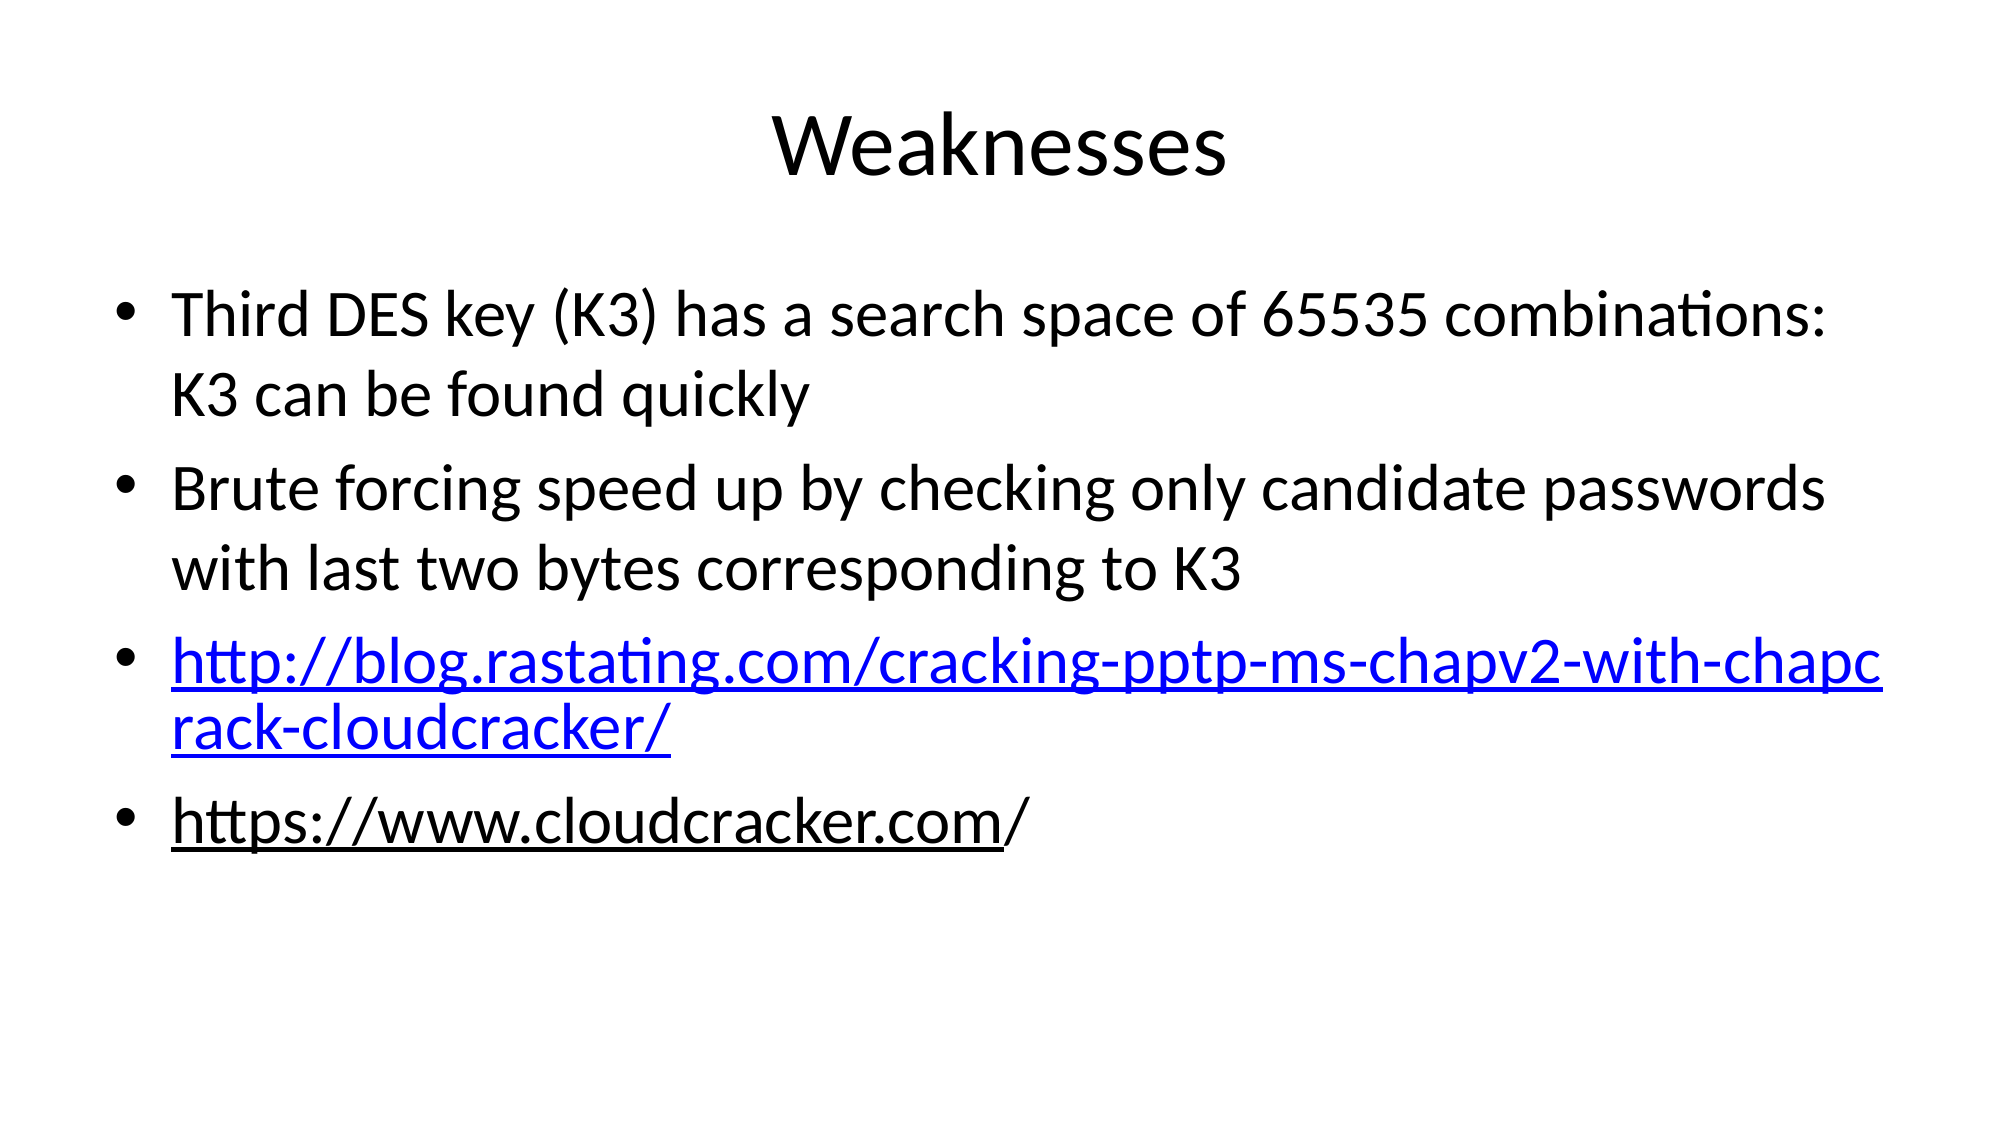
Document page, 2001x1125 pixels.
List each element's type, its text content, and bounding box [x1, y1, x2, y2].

title Weaknesses [99, 45, 1900, 233]
list Third DES key (K3) has a search space of 65535 combinations: K3 can be found quickly Brute forcing speed up by checking only candidate passwords with last two bytes corresponding to K3 http://blog.rastating.com/cracking-pptp-ms-chapv2-with-chapcrack-cloudcracker/ https://www.cloudcracker.com/ [99, 262, 1900, 1005]
